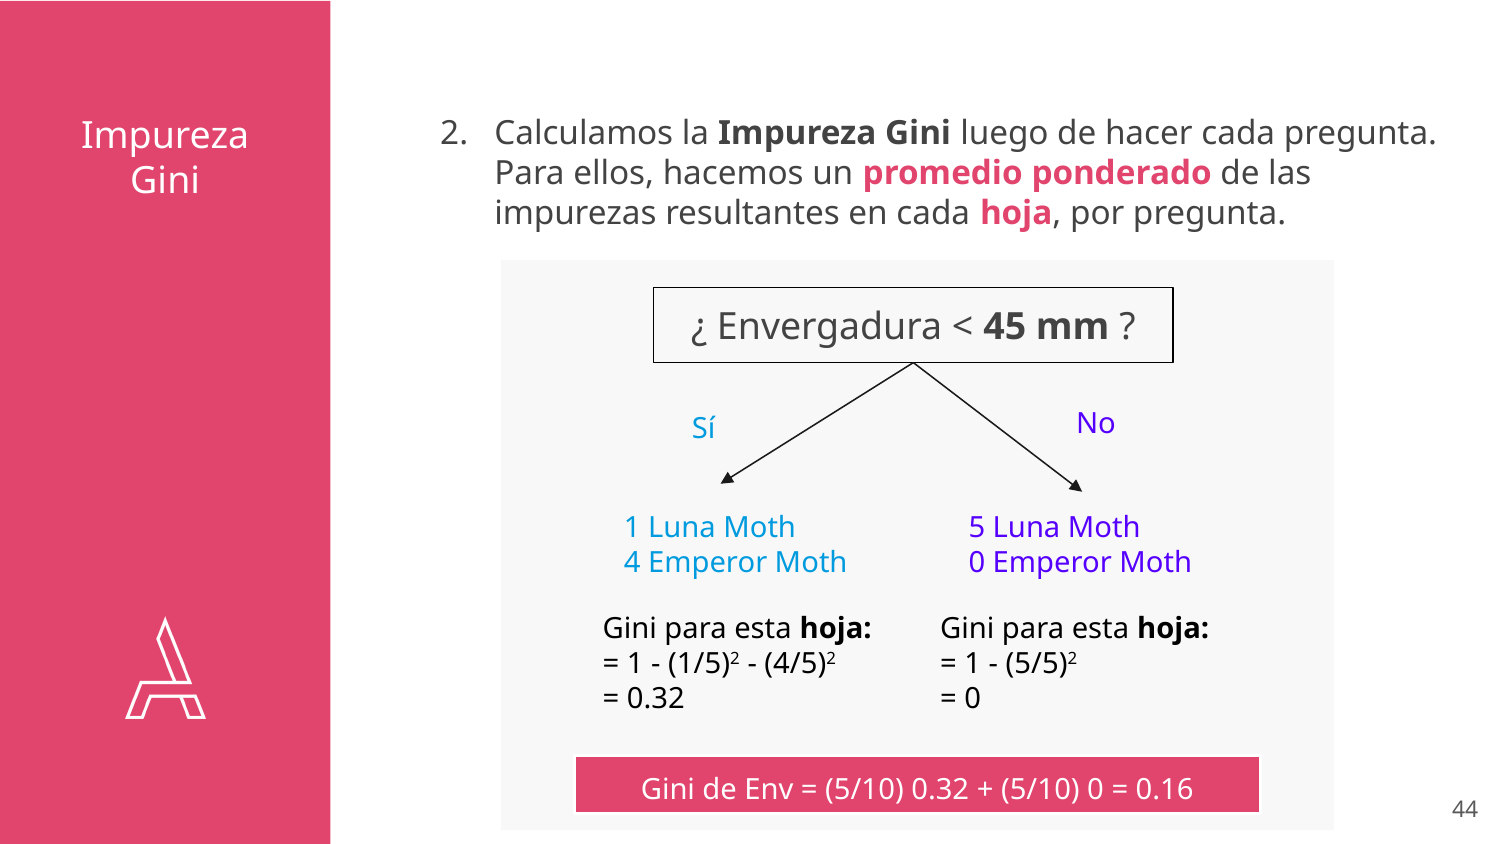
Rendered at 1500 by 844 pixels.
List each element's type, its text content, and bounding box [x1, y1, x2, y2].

text_box Calculamos la Impureza Gini luego de hacer cada pregunta. Para ellos, hacemos un promedio ponderado de las impurezas resultantes en cada hoja, por pregunta. [404, 96, 1466, 185]
text_box Gini de Env = (5/10) 0.32 + (5/10) 0 = 0.16 [574, 755, 1261, 814]
text_box 1 Luna Moth 4 Emperor Moth [609, 493, 938, 569]
text_box Gini para esta hoja: = 1 - (5/5)2 = 0 [925, 594, 1232, 716]
text_box Sí [658, 394, 715, 470]
text_box ¿ Envergadura < 45 mm ? [653, 287, 1174, 363]
text_box Gini para esta hoja: = 1 - (1/5)2 - (4/5)2 = 0.32 [587, 594, 894, 716]
title Impureza Gini [47, 96, 283, 346]
text_box 5 Luna Moth 0 Emperor Moth [953, 493, 1283, 569]
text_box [720, 362, 914, 484]
picture [125, 616, 206, 719]
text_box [913, 362, 1083, 492]
text_box No [1088, 389, 1142, 465]
text_box [500, 260, 1334, 831]
slide_number ‹#› [1403, 779, 1494, 844]
